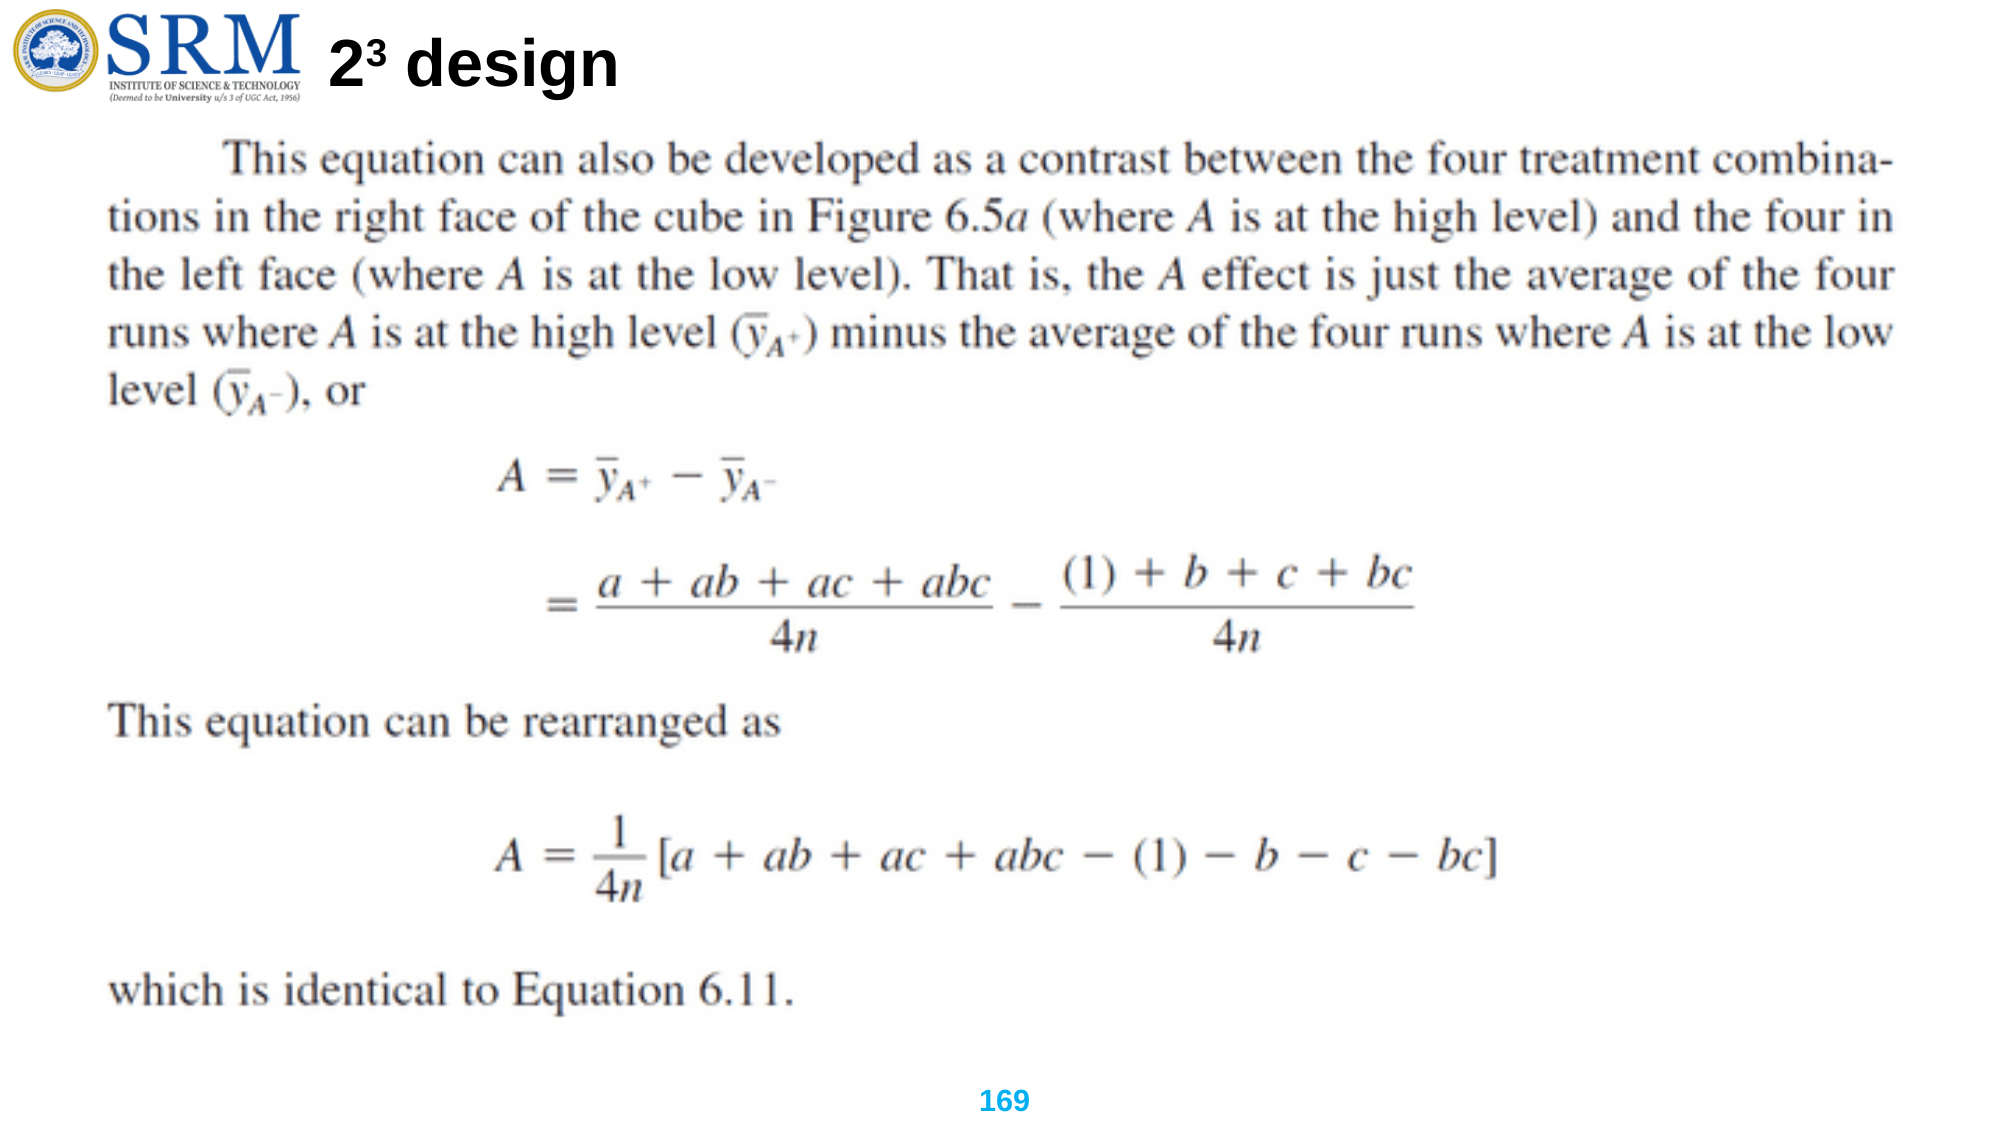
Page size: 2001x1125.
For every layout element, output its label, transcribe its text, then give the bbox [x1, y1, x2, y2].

picture [92, 125, 1908, 1038]
slide_number 169 [924, 1072, 1085, 1125]
picture [1, 0, 309, 119]
title 23 design [313, 23, 1998, 95]
